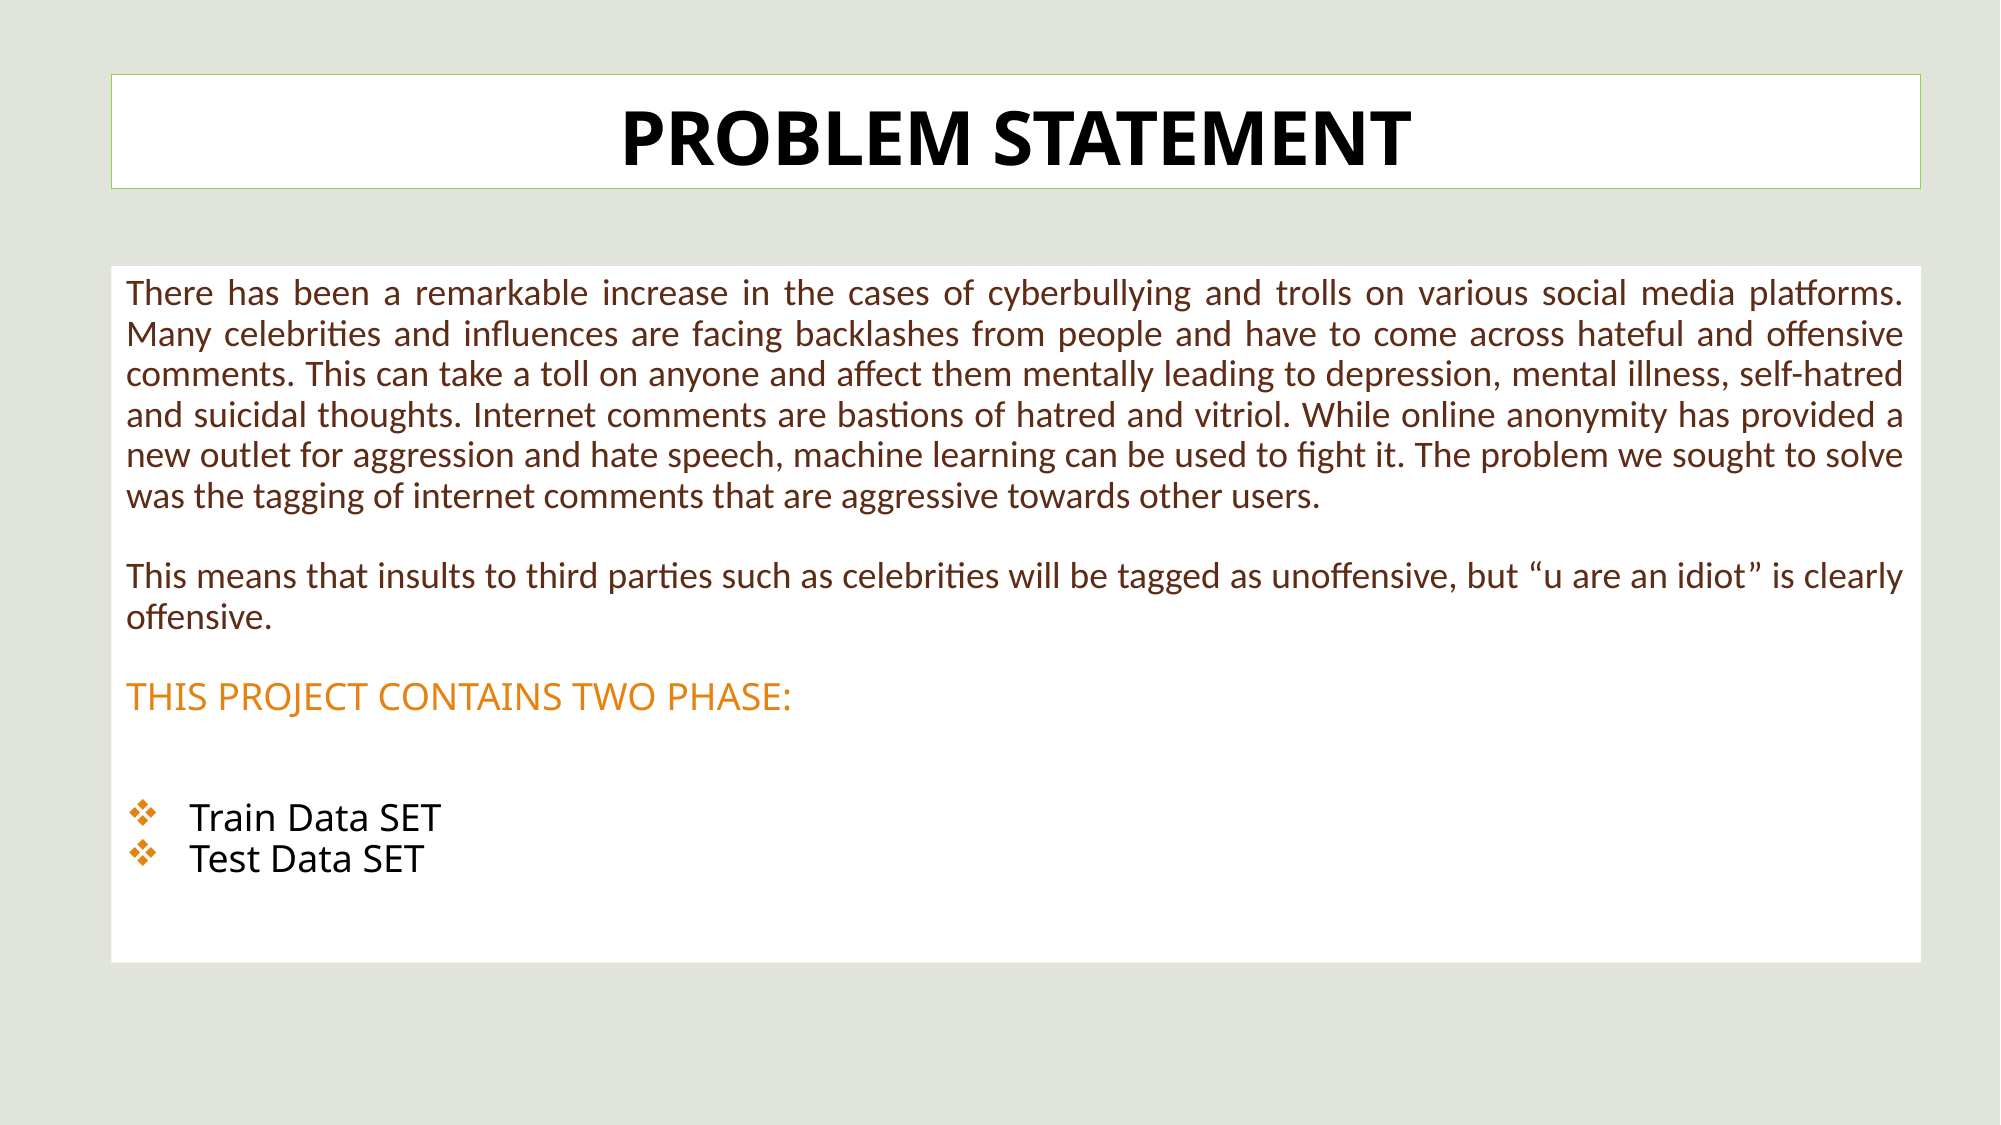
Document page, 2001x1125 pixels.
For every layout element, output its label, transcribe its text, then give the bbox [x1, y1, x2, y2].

text_box There has been a remarkable increase in the cases of cyberbullying and trolls on various social media platforms. Many celebrities and influences are facing backlashes from people and have to come across hateful and offensive comments. This can take a toll on anyone and affect them mentally leading to depression, mental illness, self-hatred and suicidal thoughts. Internet comments are bastions of hatred and vitriol. While online anonymity has provided a new outlet for aggression and hate speech, machine learning can be used to fight it. The problem we sought to solve was the tagging of internet comments that are aggressive towards other users. This means that insults to third parties such as celebrities will be tagged as unoffensive, but “u are an idiot” is clearly offensive. THIS PROJECT CONTAINS TWO PHASE: Train Data SET Test Data SET [111, 266, 1921, 963]
title PROBLEM STATEMENT [111, 74, 1921, 189]
